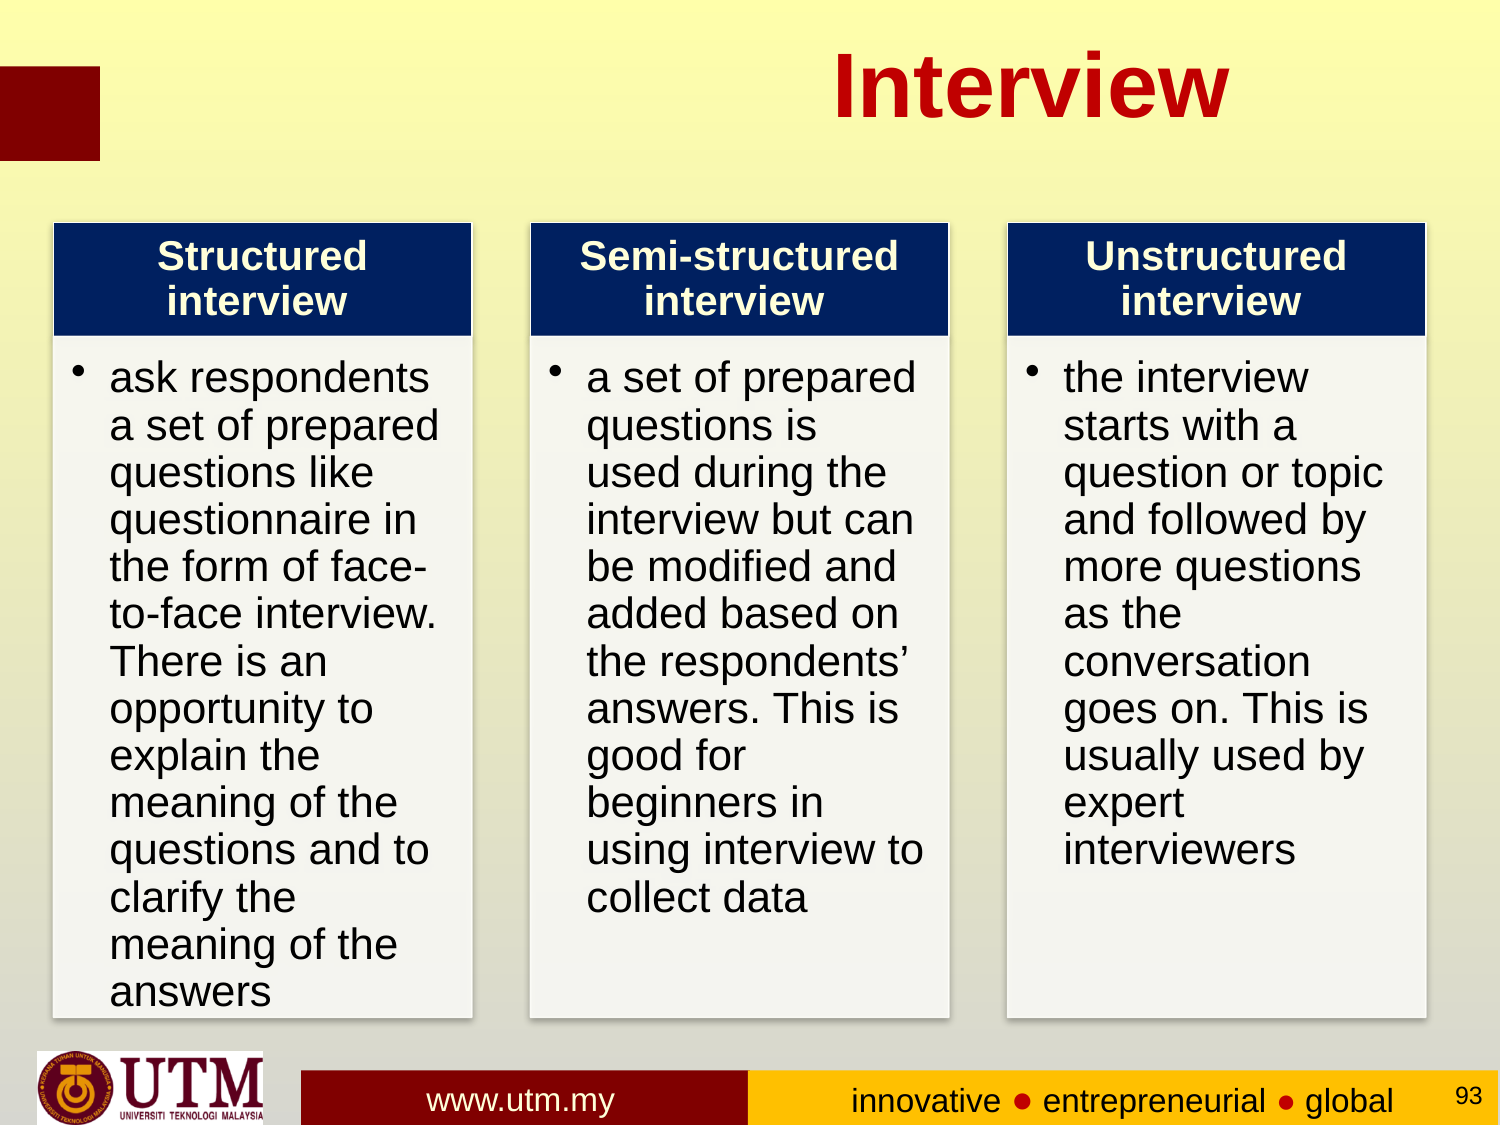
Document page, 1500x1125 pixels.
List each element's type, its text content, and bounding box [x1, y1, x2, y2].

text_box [52, 160, 1427, 1079]
picture [37, 1051, 263, 1125]
title Interview [562, 37, 1500, 126]
